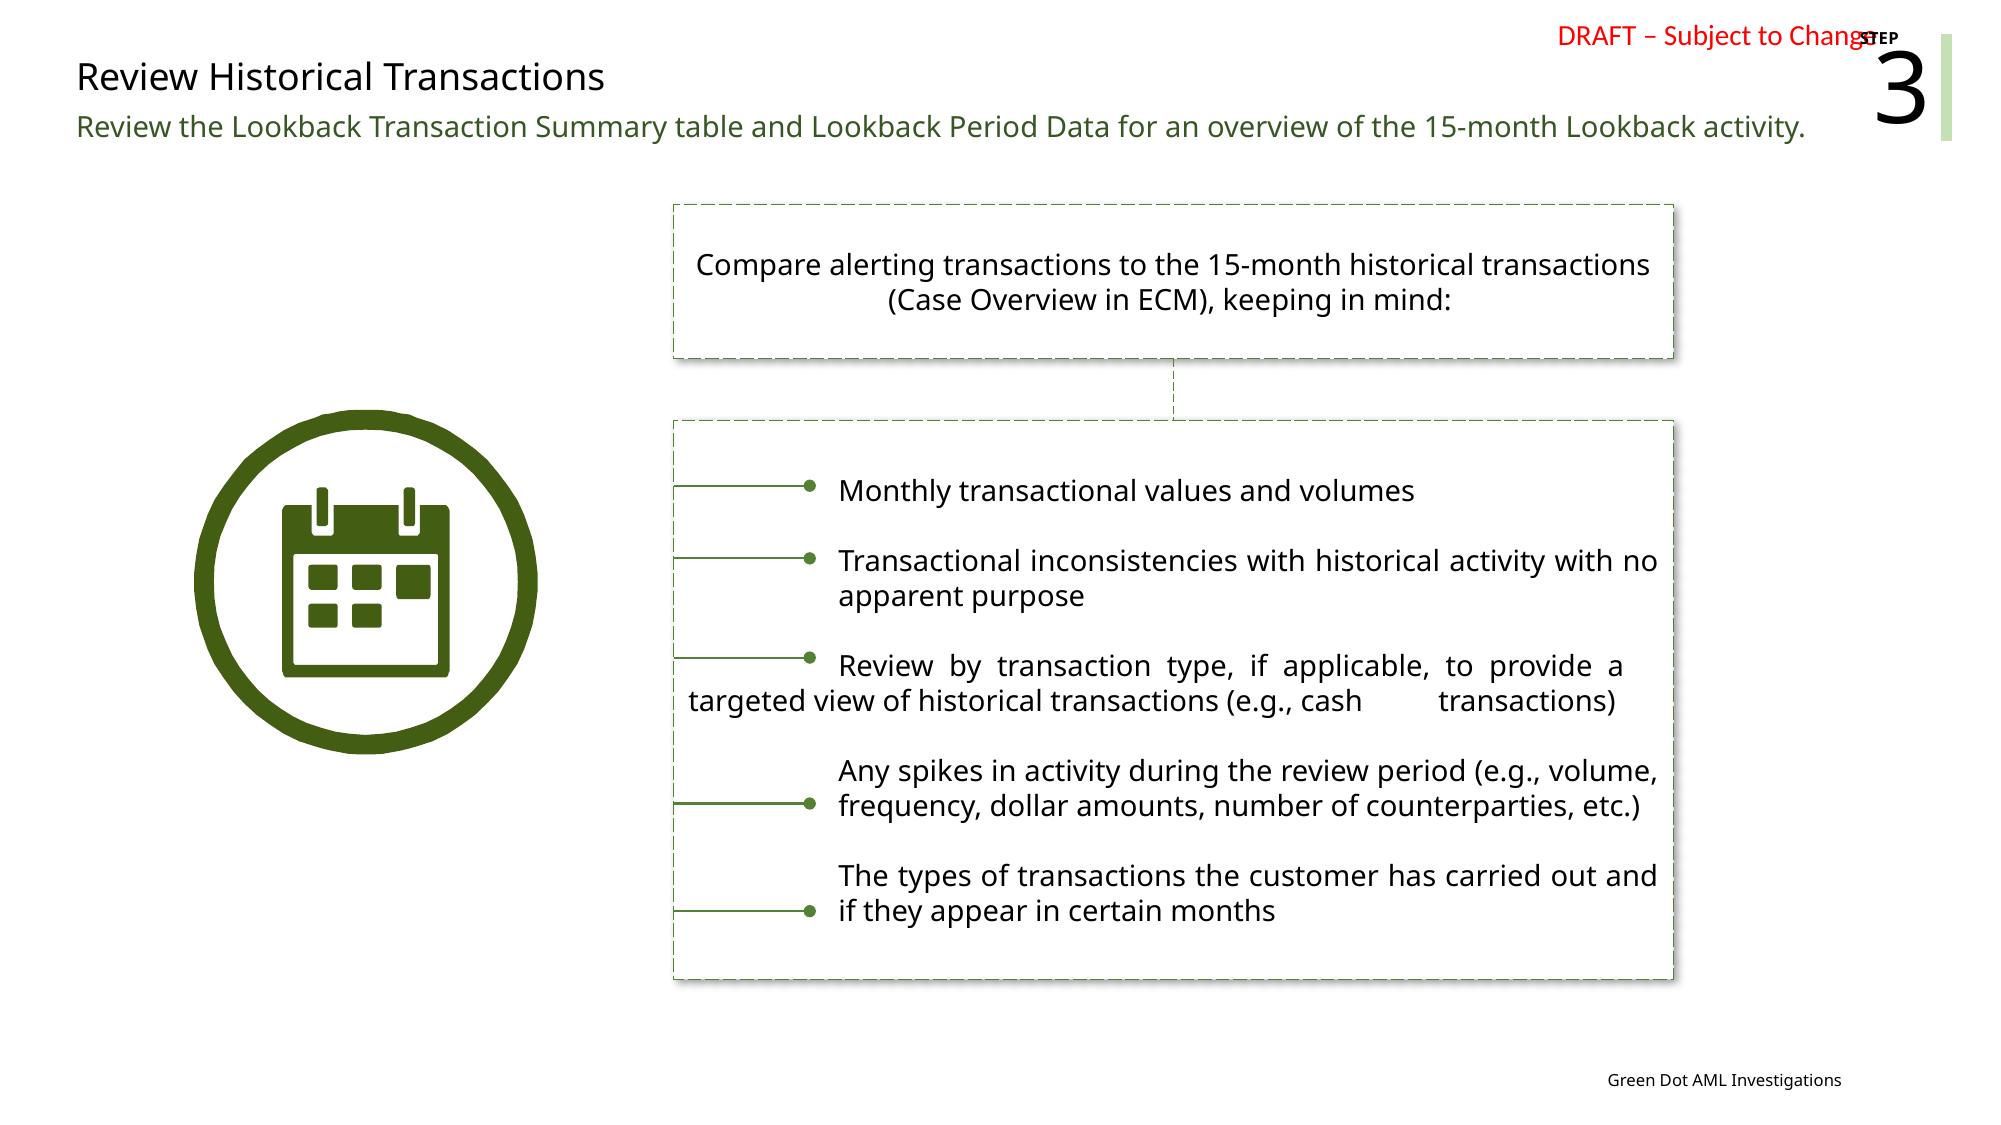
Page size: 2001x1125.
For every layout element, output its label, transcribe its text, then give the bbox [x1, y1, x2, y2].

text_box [194, 409, 538, 755]
text_box STEP [1845, 20, 1919, 55]
list Review the Lookback Transaction Summary table and Lookback Period Data for an overview of the 15-month Lookback activity. [76, 114, 1826, 182]
text_box 3 [1858, 16, 1946, 151]
text_box Monthly transactional values and volumes Transactional inconsistencies with historical activity with no apparent purpose Review by transaction type, if applicable, to provide a targeted view of historical transactions (e.g., cash transactions) Any spikes in activity during the review period (e.g., volume, frequency, dollar amounts, number of counterparties, etc.) The types of transactions the customer has carried out and if they appear in certain months [673, 420, 1674, 980]
title Review Historical Transactions [76, 58, 1858, 114]
text_box Compare alerting transactions to the 15-month historical transactions (Case Overview in ECM), keeping in mind: [673, 204, 1674, 359]
